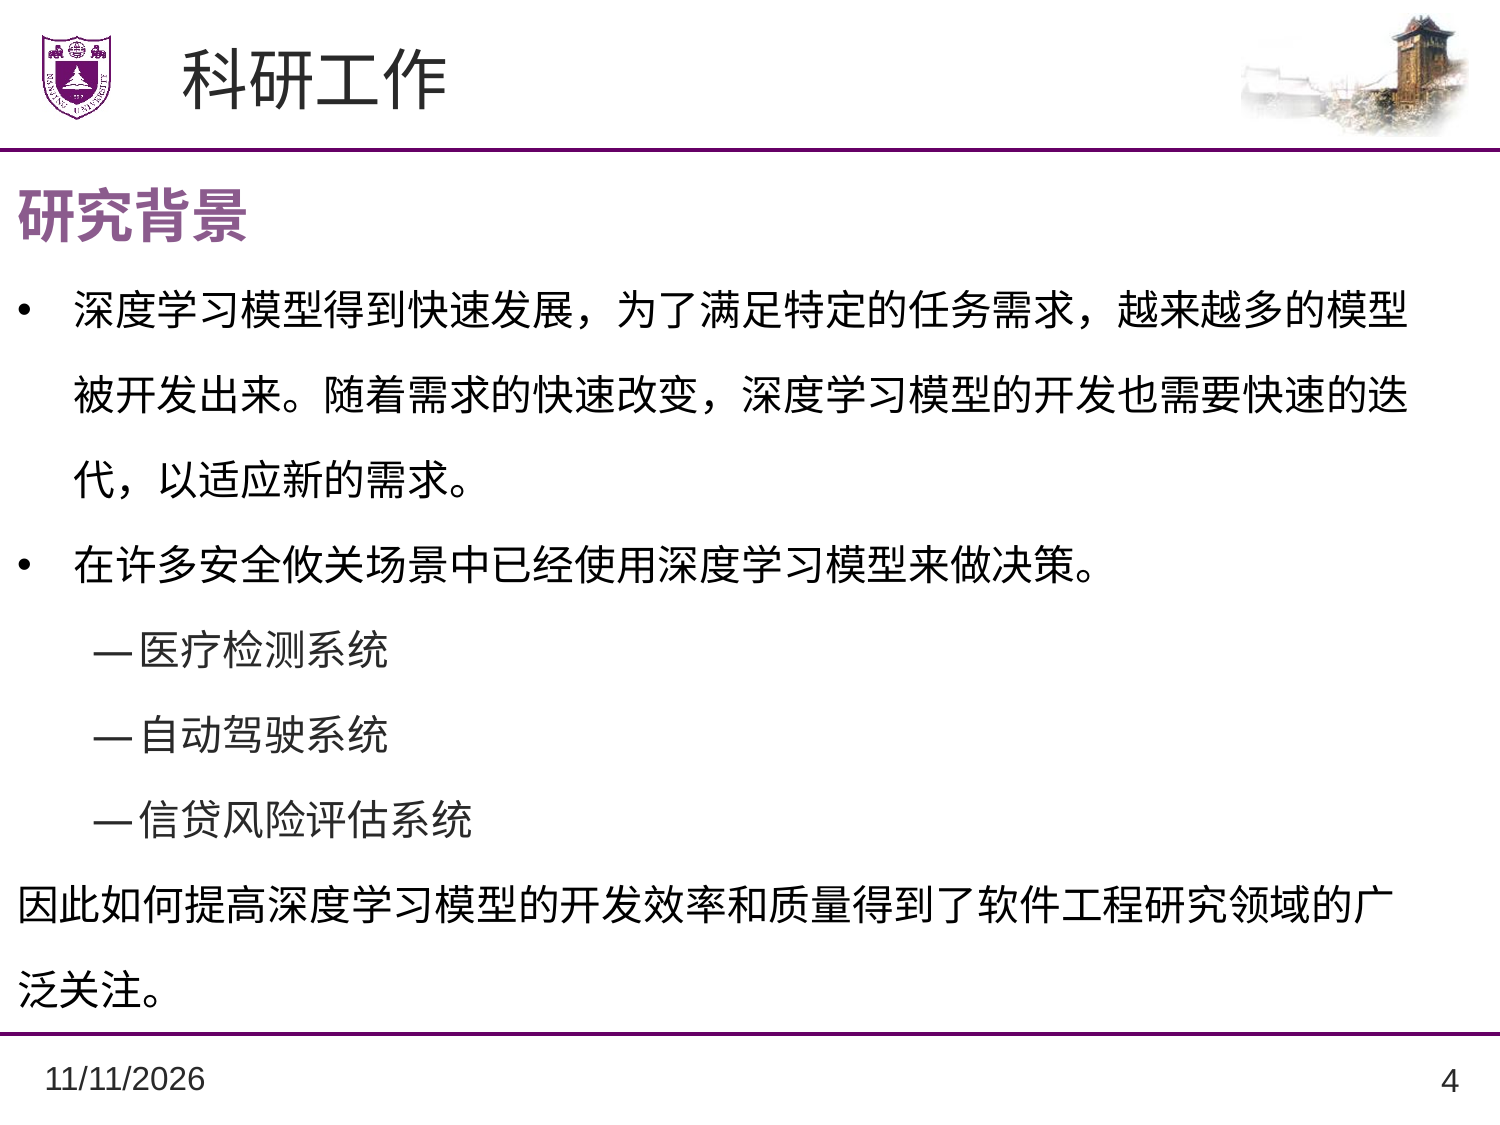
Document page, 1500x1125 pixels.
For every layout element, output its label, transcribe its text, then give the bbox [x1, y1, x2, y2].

picture [42, 35, 111, 120]
text_box 科研工作 [135, 30, 1178, 122]
text_box 研究背景 深度学习模型得到快速发展，为了满足特定的任务需求，越来越多的模型被开发出来。随着需求的快速改变，深度学习模型的开发也需要快速的迭代，以适应新的需求。 在许多安全攸关场景中已经使用深度学习模型来做决策。 医疗检测系统 自动驾驶系统 信贷风险评估系统 因此如何提高深度学习模型的开发效率和质量得到了软件工程研究领域的广泛关注。 [2, 122, 1428, 1022]
picture [1222, 0, 1500, 137]
